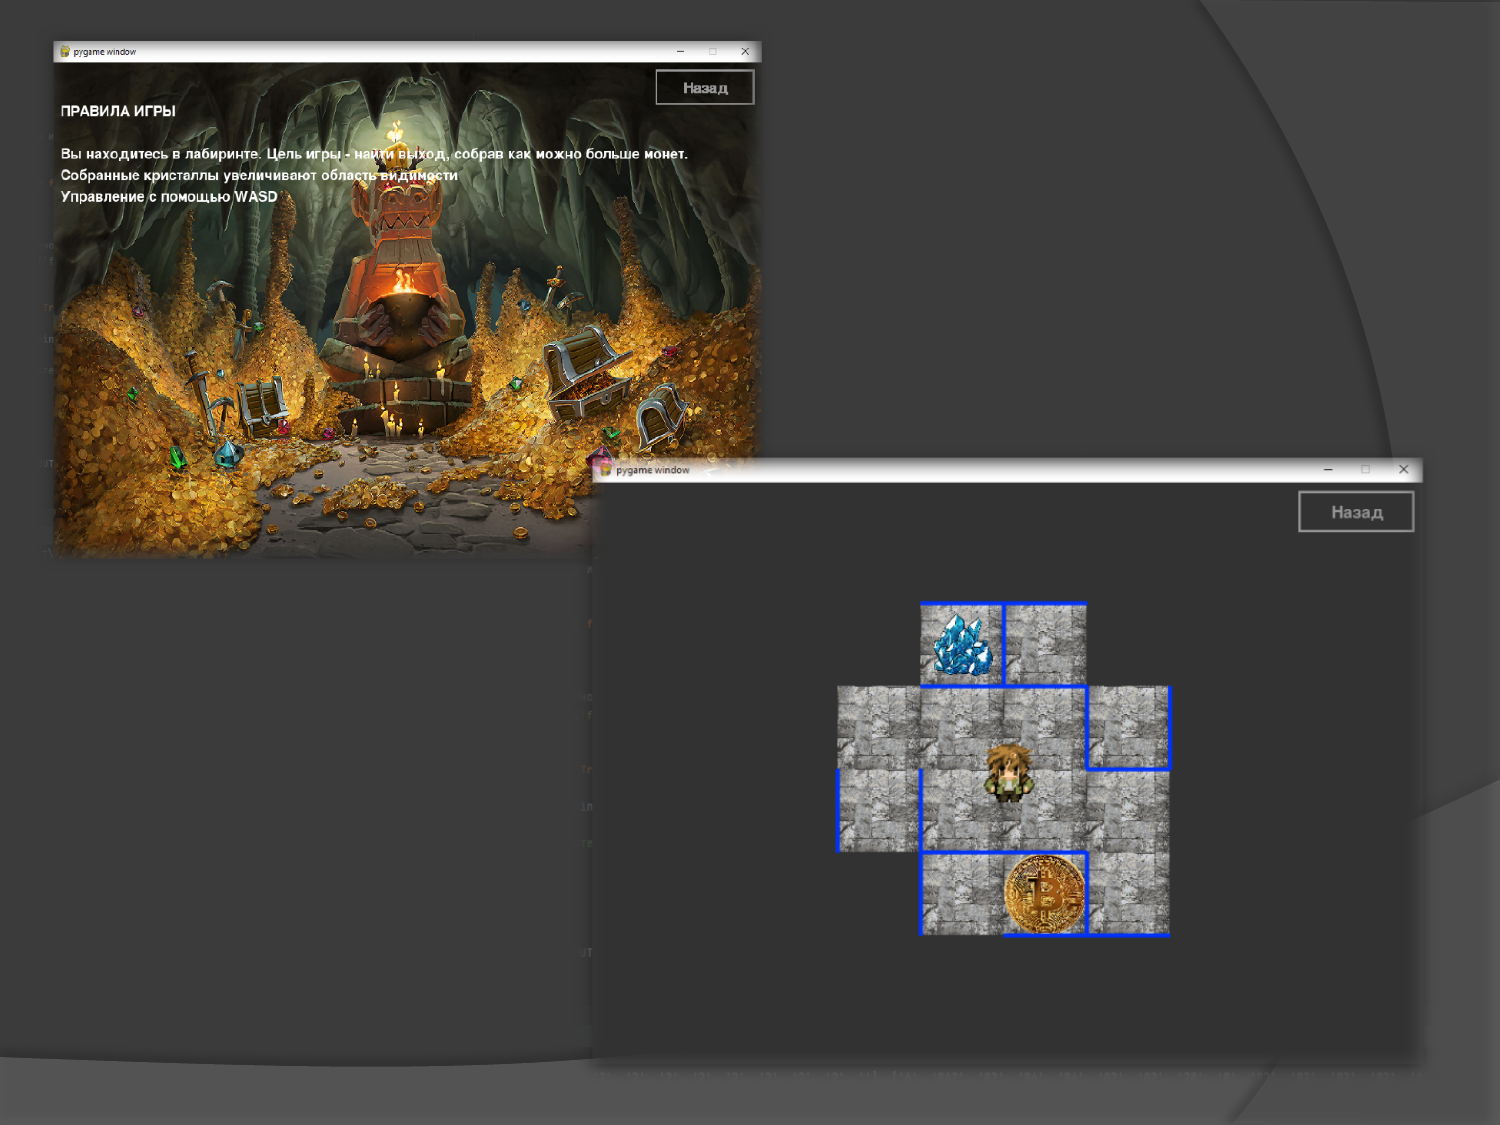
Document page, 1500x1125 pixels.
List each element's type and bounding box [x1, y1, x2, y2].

picture [34, 23, 774, 571]
picture [573, 445, 1439, 1084]
